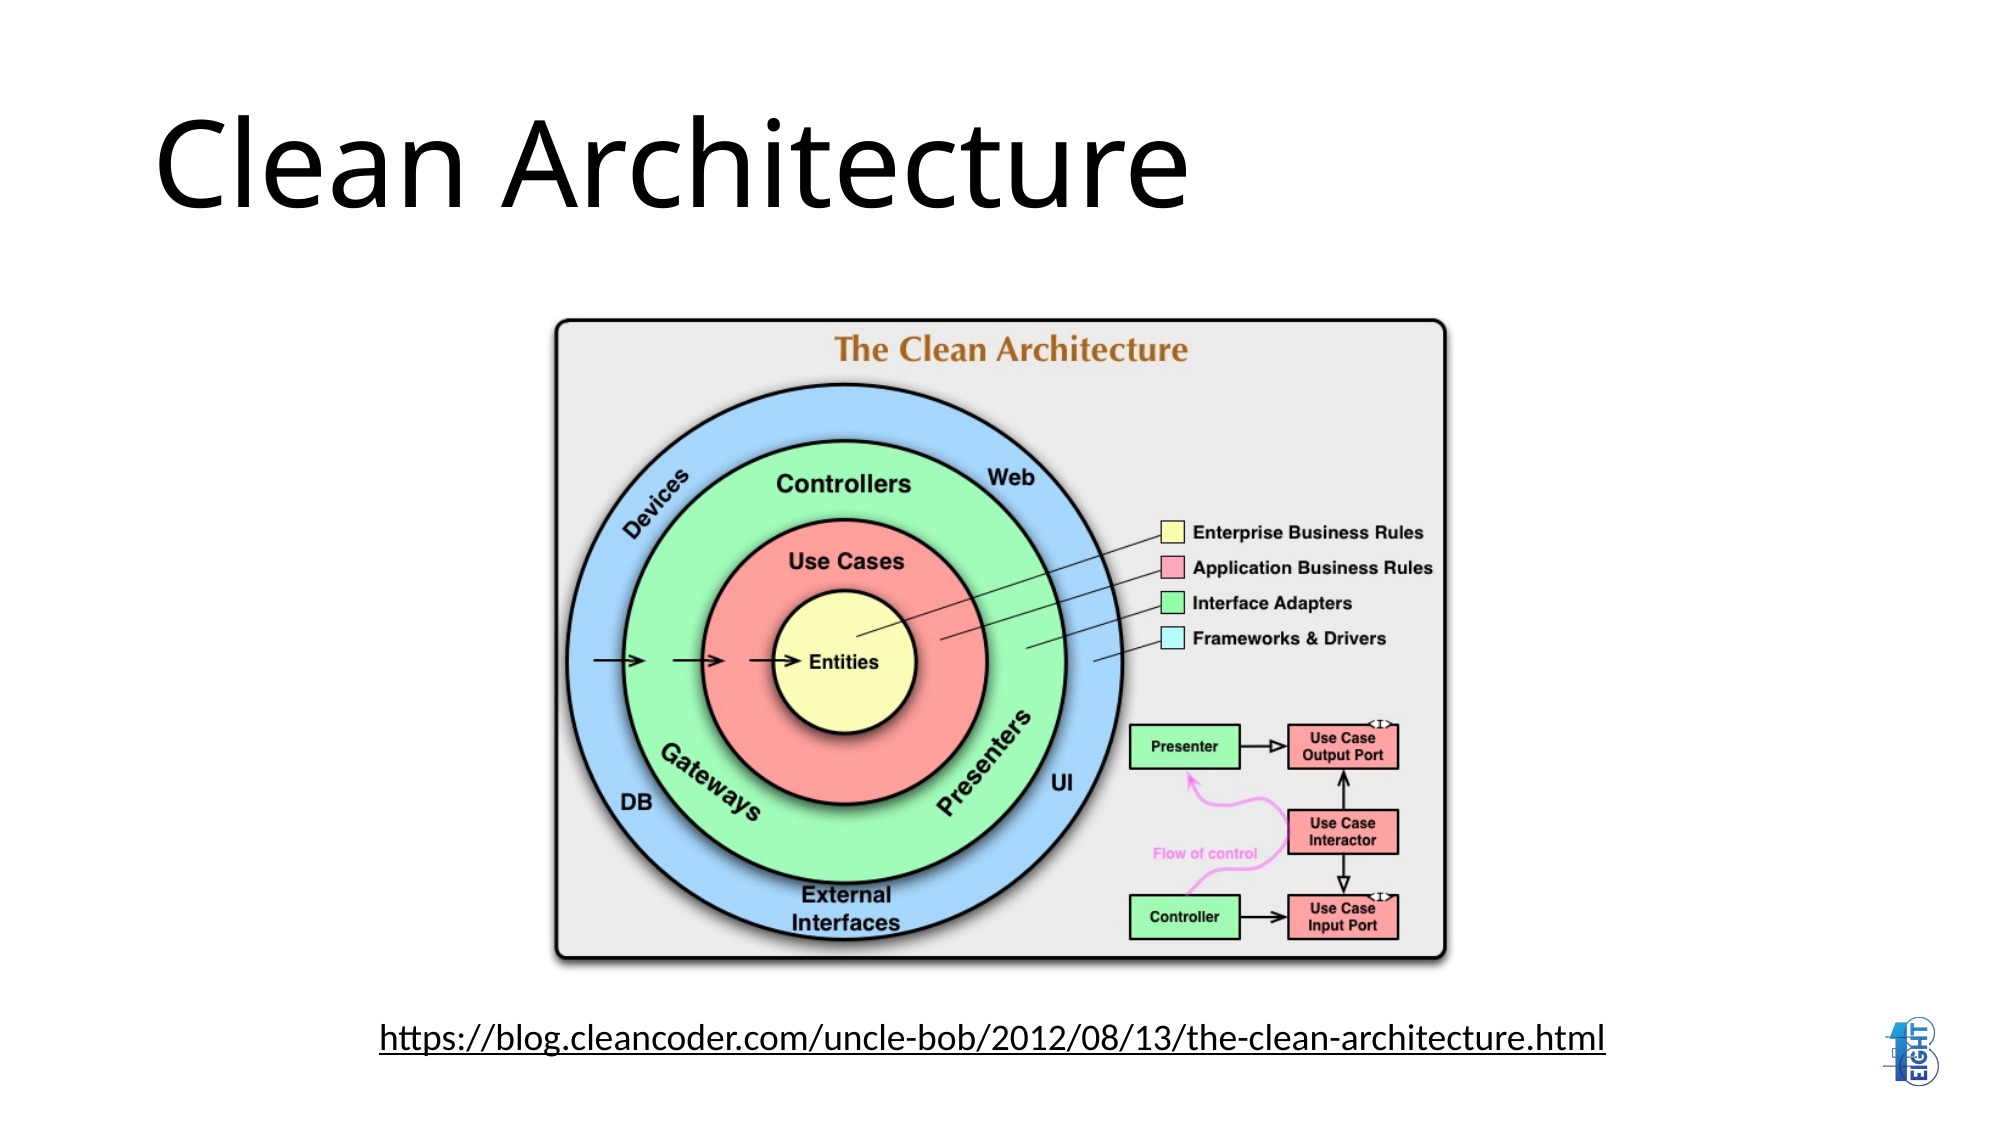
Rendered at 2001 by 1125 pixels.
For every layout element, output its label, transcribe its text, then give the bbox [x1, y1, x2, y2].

picture [1875, 1015, 1947, 1088]
title Clean Architecture [137, 59, 1863, 278]
text_box https://blog.cleancoder.com/uncle-bob/2012/08/13/the-clean-architecture.html [364, 1005, 1743, 1066]
list [137, 299, 1863, 1014]
picture [530, 299, 1470, 989]
